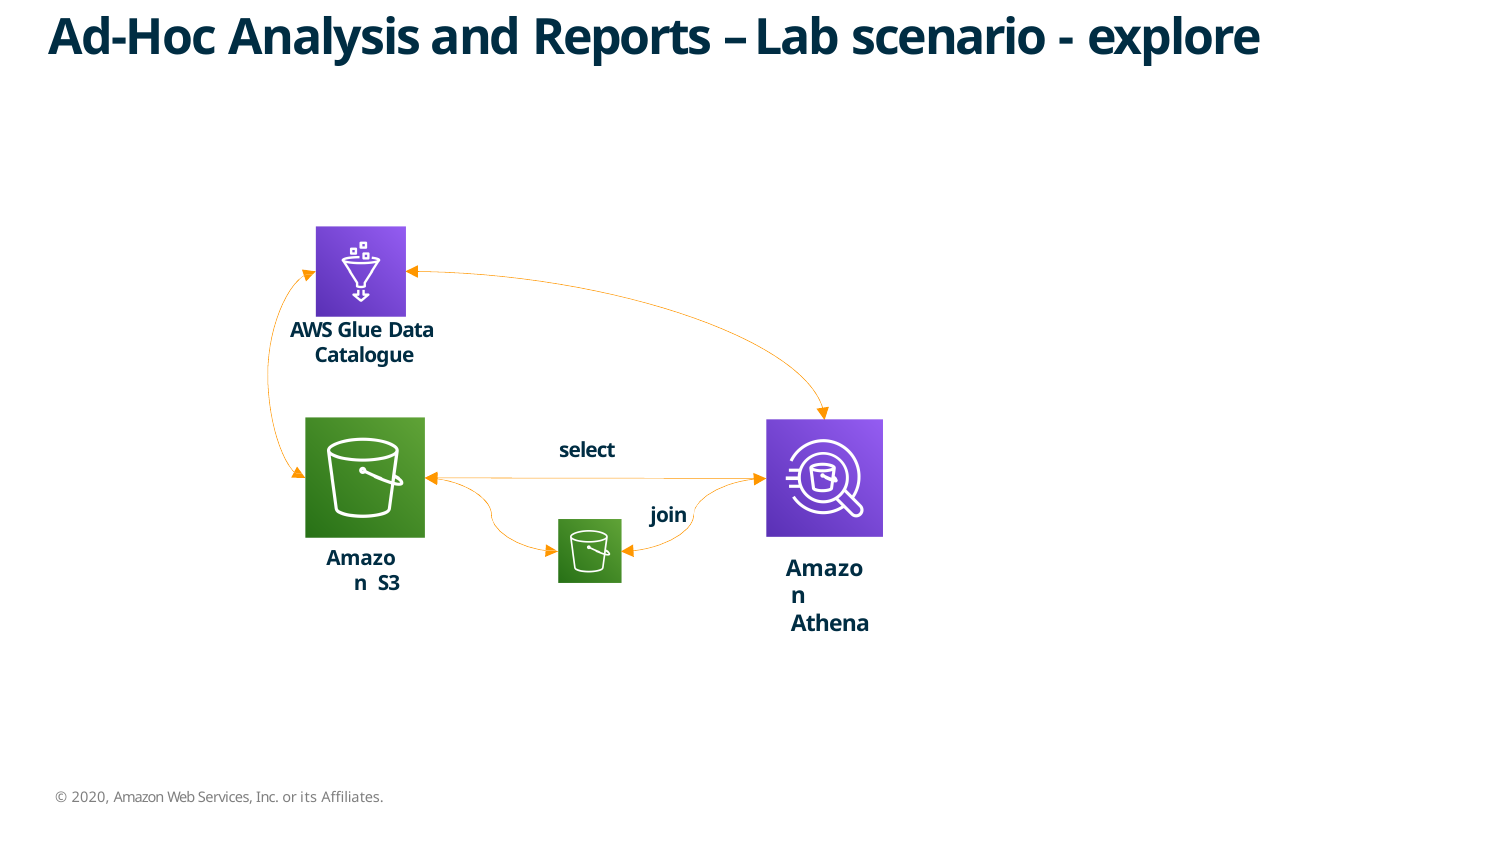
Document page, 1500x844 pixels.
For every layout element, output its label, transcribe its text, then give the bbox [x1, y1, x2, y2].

text_box Amazon S3 [324, 548, 409, 595]
text_box Amazon Athena [783, 550, 876, 636]
title Ad-Hoc Analysis and Reports – Lab scenario - explore [46, 2, 1284, 146]
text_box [267, 226, 884, 539]
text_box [424, 472, 767, 584]
footer © 2020, Amazon Web Services, Inc. or its Affiliates. [53, 786, 395, 844]
